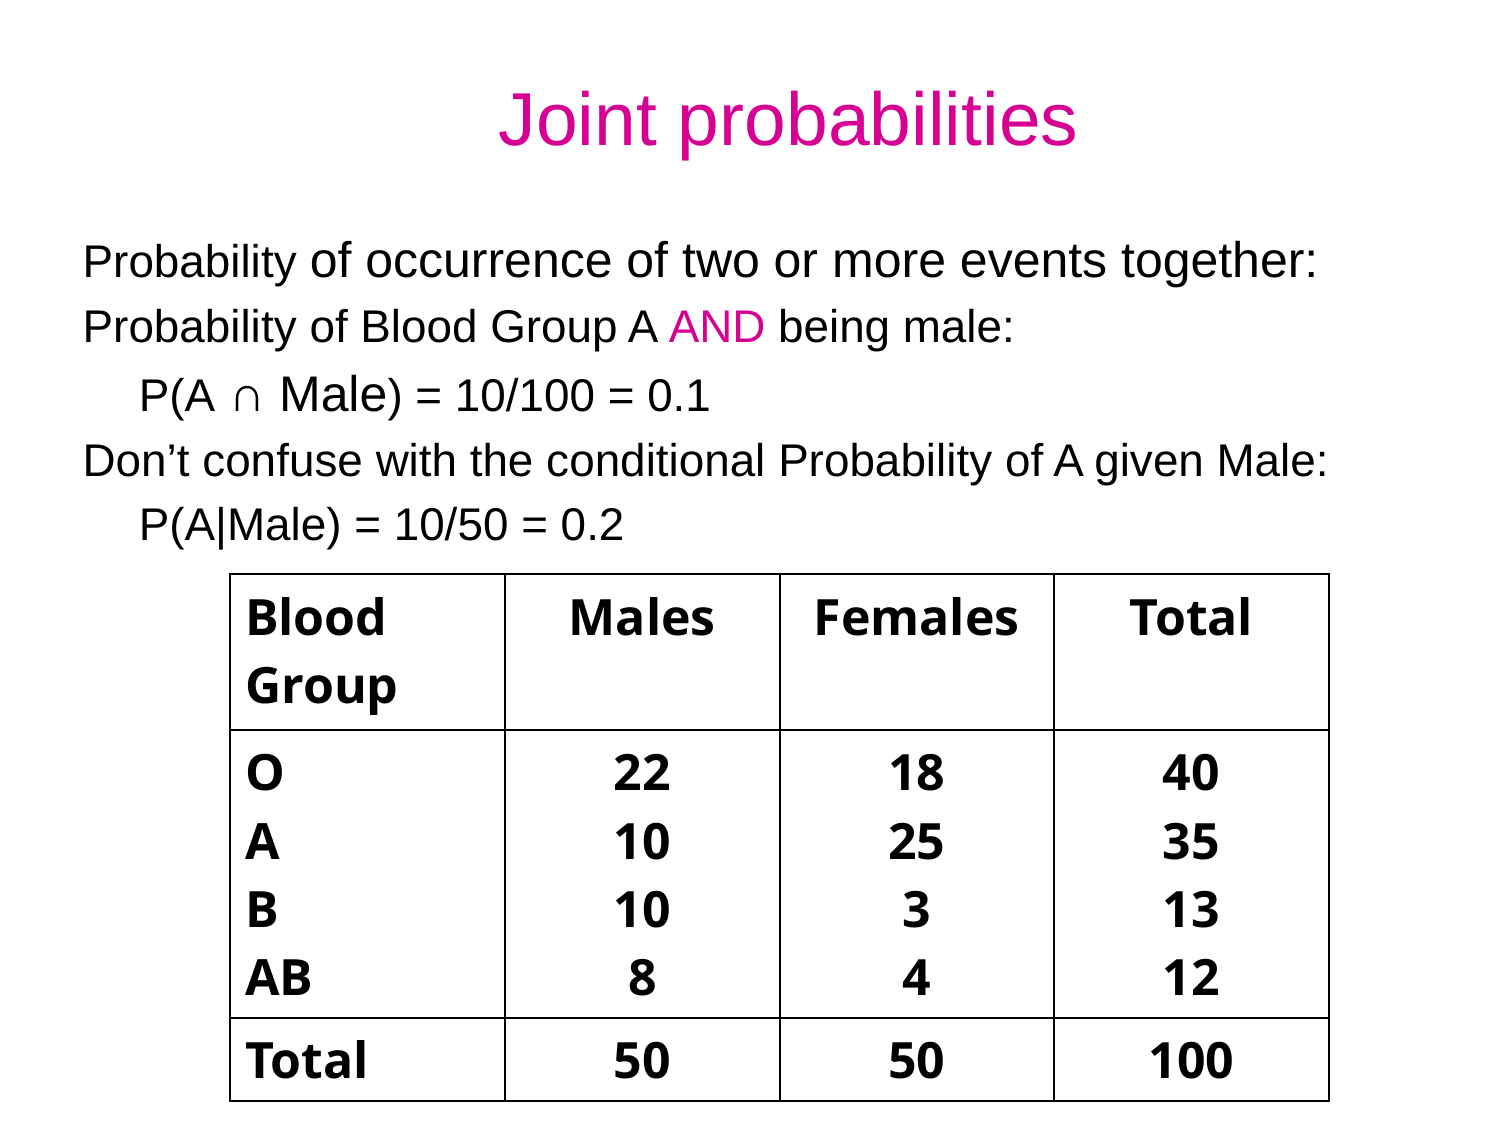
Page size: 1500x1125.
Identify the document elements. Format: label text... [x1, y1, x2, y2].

table_header Females [781, 575, 1053, 729]
table_header Total [1055, 575, 1328, 729]
table_cell 22 10 10 8 [506, 731, 779, 1017]
table_header Males [506, 575, 779, 729]
table_cell 50 [781, 1019, 1053, 1100]
table_cell O A B AB [231, 731, 504, 1017]
table_cell 18 25 3 4 [781, 731, 1053, 1017]
title Joint probabilities [159, 31, 1435, 220]
table_cell 50 [506, 1019, 779, 1100]
table_cell 40 35 13 12 [1055, 731, 1328, 1017]
table_cell Total [231, 1019, 504, 1100]
table_cell 100 [1055, 1019, 1328, 1100]
table_header Blood Group [231, 575, 504, 729]
list Probability of occurrence of two or more events together: Probability of Blood Group A AND being male: P(A ∩ Male) = 10/100 = 0.1 Don’t confuse with the conditional Probability of A given Male: P(A|Male) = 10/50 = 0.2 [67, 220, 1498, 563]
